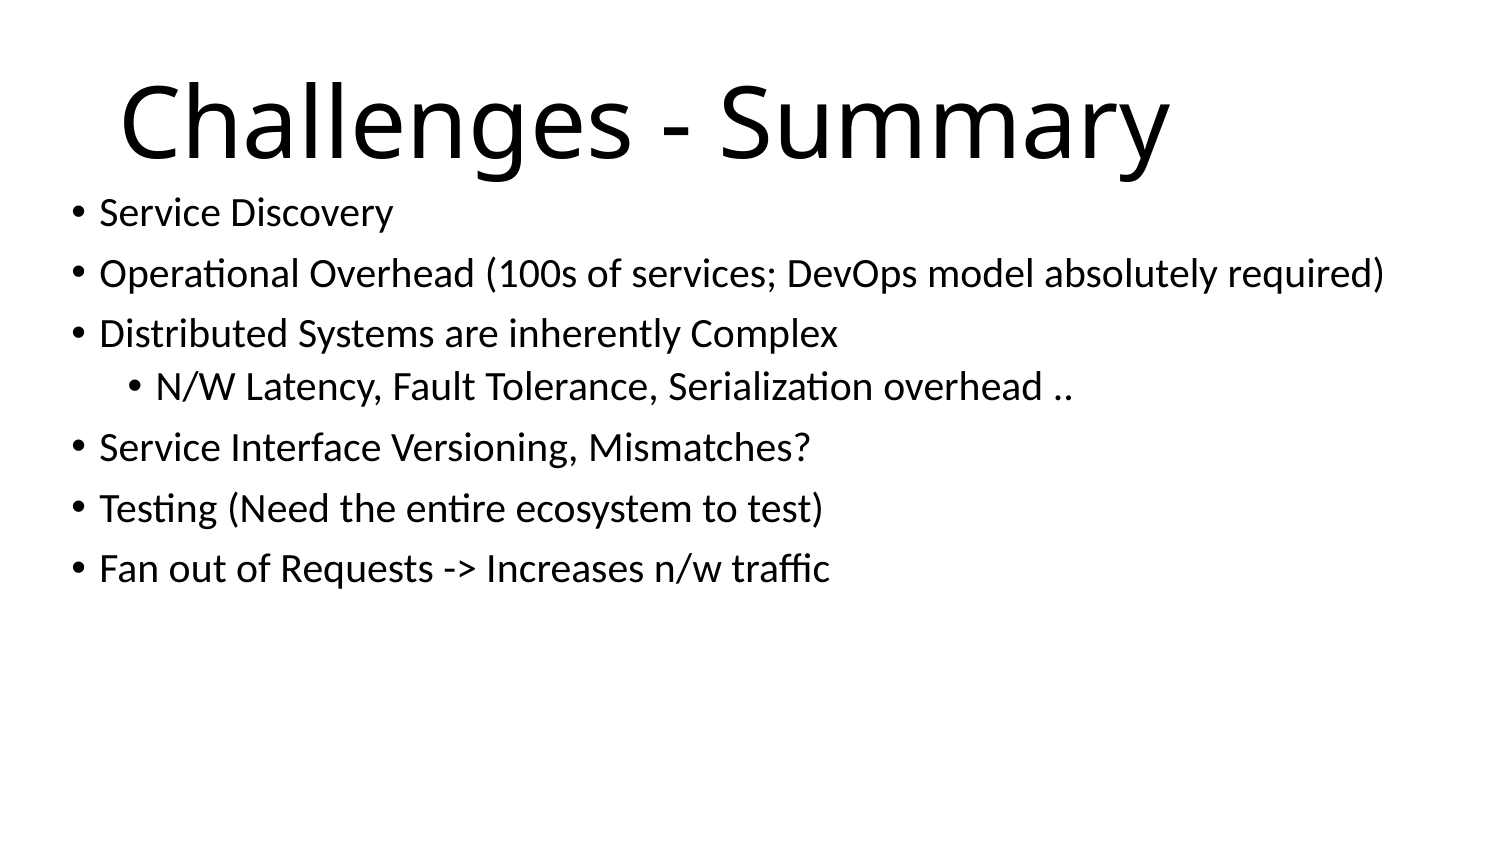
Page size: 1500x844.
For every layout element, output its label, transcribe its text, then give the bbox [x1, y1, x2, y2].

title Challenges - Summary [103, 44, 1397, 183]
list Service Discovery Operational Overhead (100s of services; DevOps model absolutely required) Distributed Systems are inherently Complex N/W Latency, Fault Tolerance, Serialization overhead .. Service Interface Versioning, Mismatches? Testing (Need the entire ecosystem to test) Fan out of Requests -> Increases n/w traffic [56, 183, 1444, 802]
